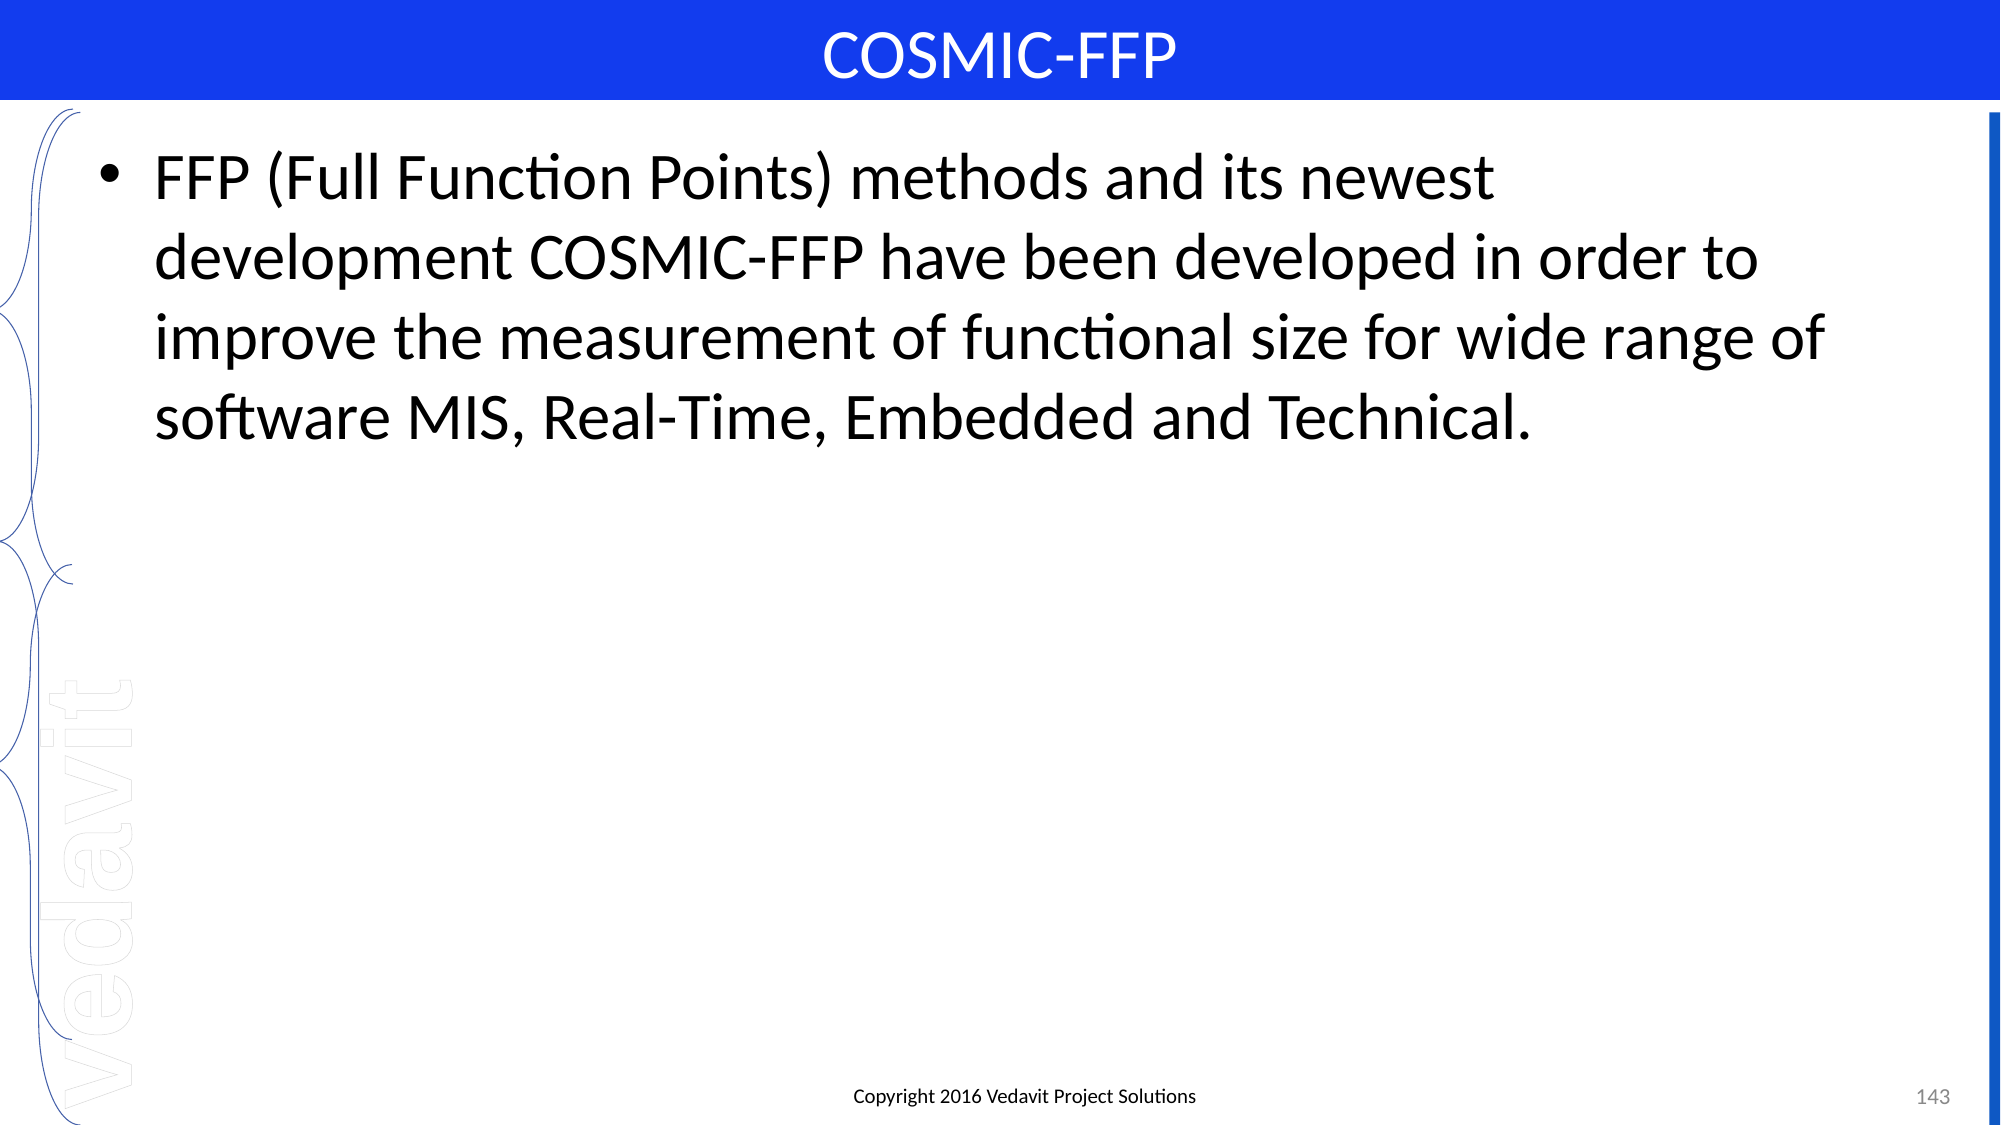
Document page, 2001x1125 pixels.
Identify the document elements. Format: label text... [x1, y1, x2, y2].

title COSMIC-FFP [0, 0, 2000, 100]
list FFP (Full Function Points) methods and its newest development COSMIC-FFP have been developed in order to improve the measurement of functional size for wide range of software MIS, Real-Time, Embedded and Technical. [83, 125, 1884, 975]
slide_number 143 [1866, 1065, 2000, 1125]
